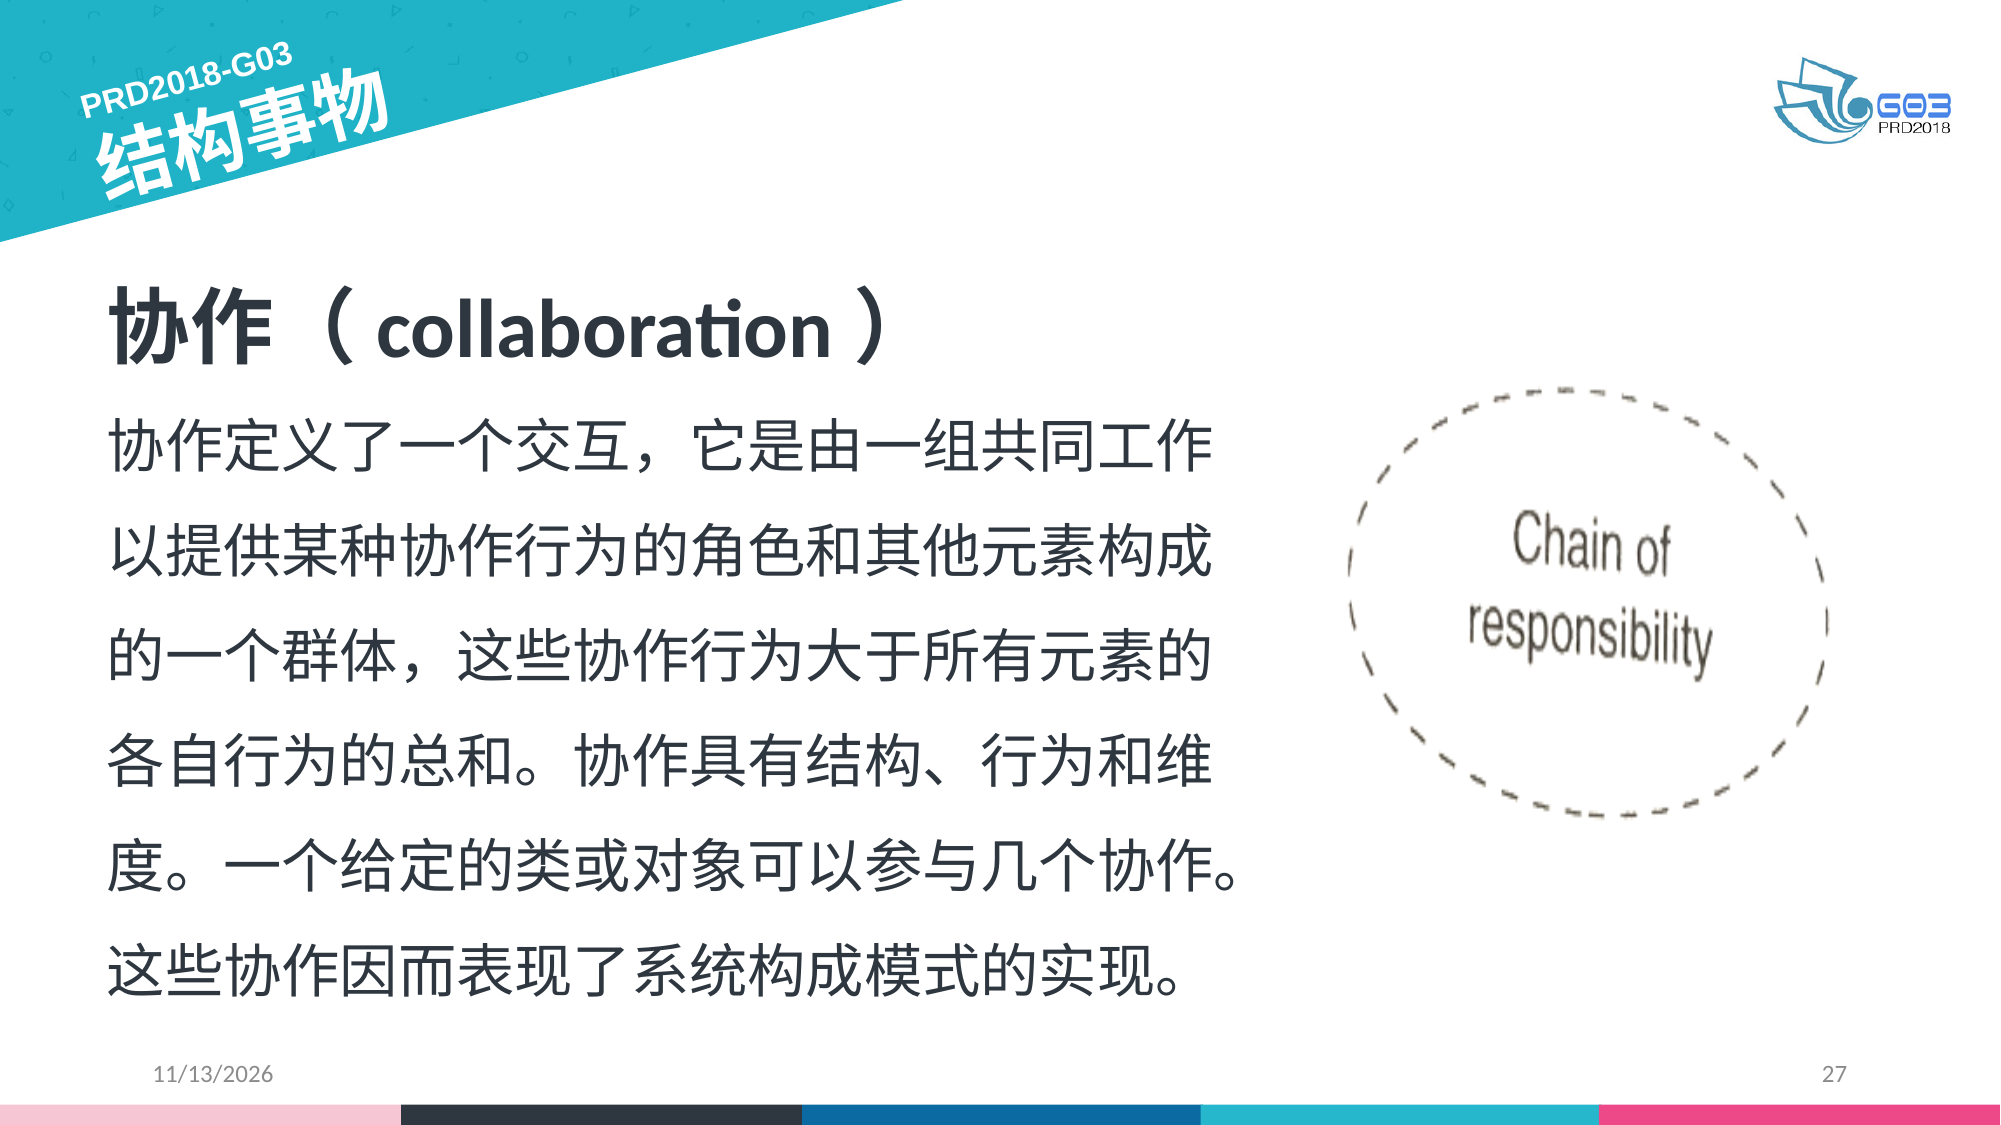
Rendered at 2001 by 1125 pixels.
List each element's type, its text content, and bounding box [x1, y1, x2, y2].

slide_number 27 [1412, 1042, 1863, 1103]
text_box 协作（collaboration） 协作定义了一个交互，它是由一组共同工作以提供某种协作行为的角色和其他元素构成的一个群体，这些协作行为大于所有元素的各自行为的总和。协作具有结构、行为和维度。一个给定的类或对象可以参与几个协作。这些协作因而表现了系统构成模式的实现。 [92, 216, 1234, 1011]
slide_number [137, 1042, 588, 1103]
picture [1276, 319, 1896, 879]
text_box [379, 0, 904, 131]
picture [1758, 2, 1967, 210]
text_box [0, 1104, 2000, 1125]
text_box PRD2018-G03 结构事物 [59, 0, 416, 224]
text_box [0, 0, 366, 243]
